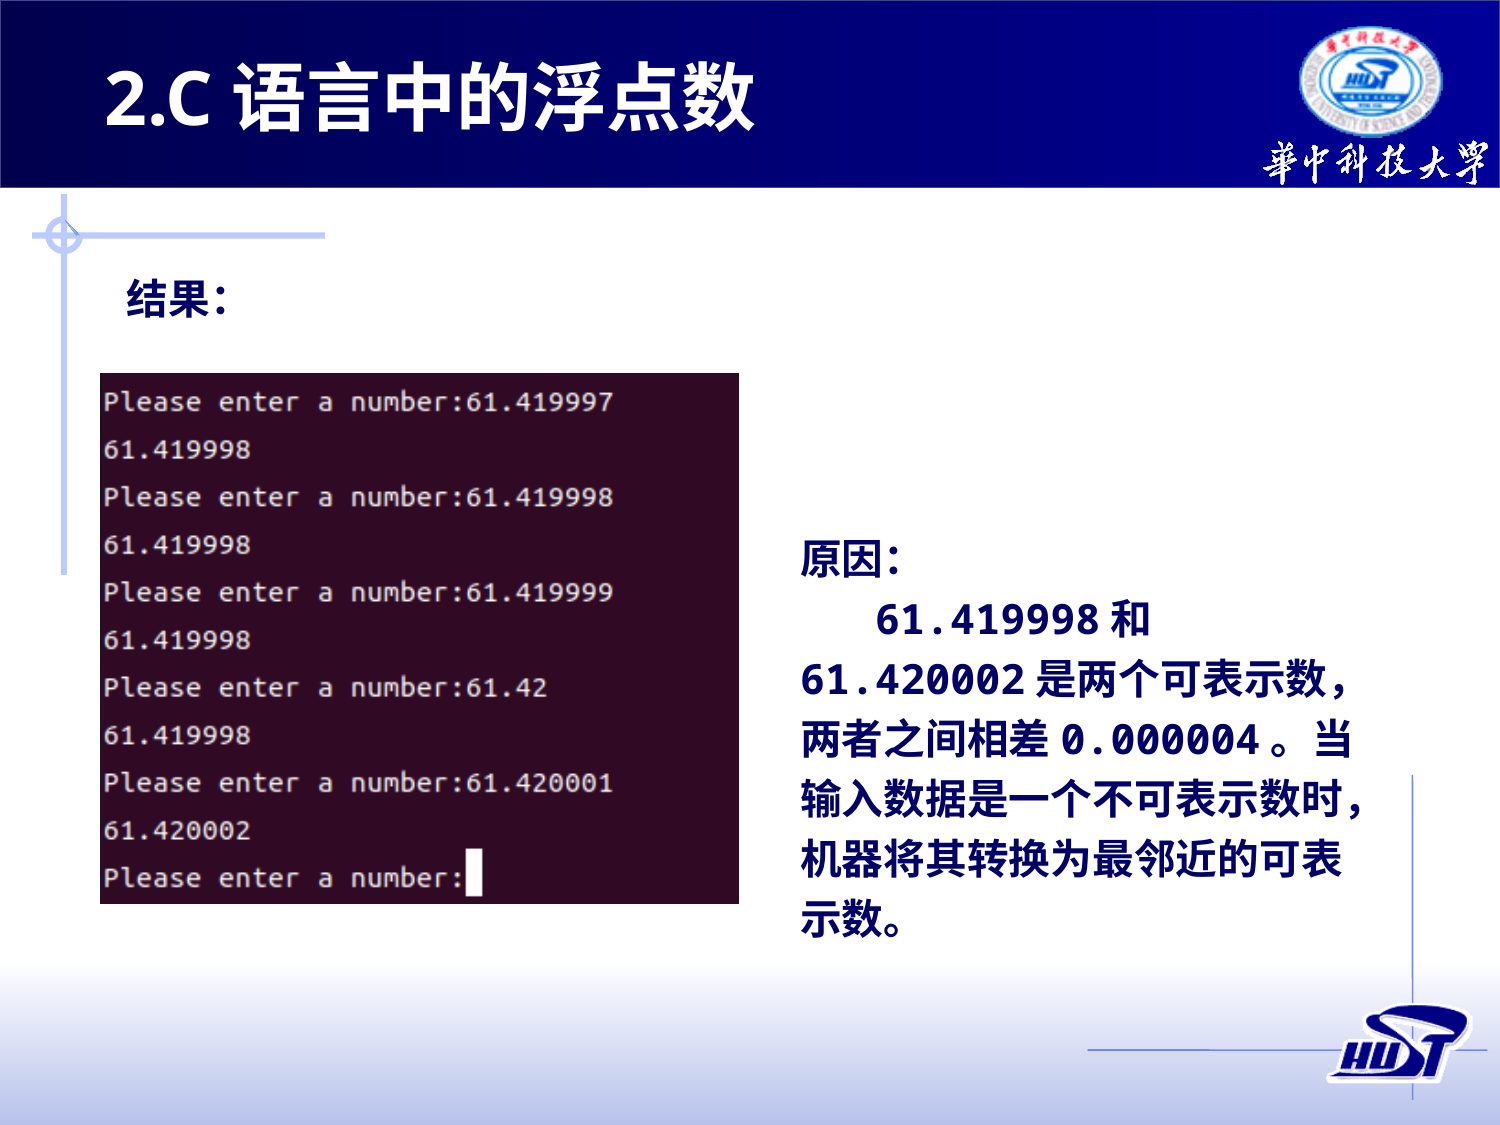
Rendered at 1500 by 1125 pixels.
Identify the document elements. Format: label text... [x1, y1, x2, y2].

picture [1262, 140, 1488, 185]
text_box 2.C语言中的浮点数 [89, 42, 1308, 148]
picture [1299, 26, 1443, 138]
text_box 原因： 61.419998和61.420002是两个可表示数，两者之间相差0.000004。当输入数据是一个不可表示数时，机器将其转换为最邻近的可表示数。 [785, 515, 1383, 915]
text_box 结果： [112, 255, 1312, 323]
picture [100, 373, 739, 905]
